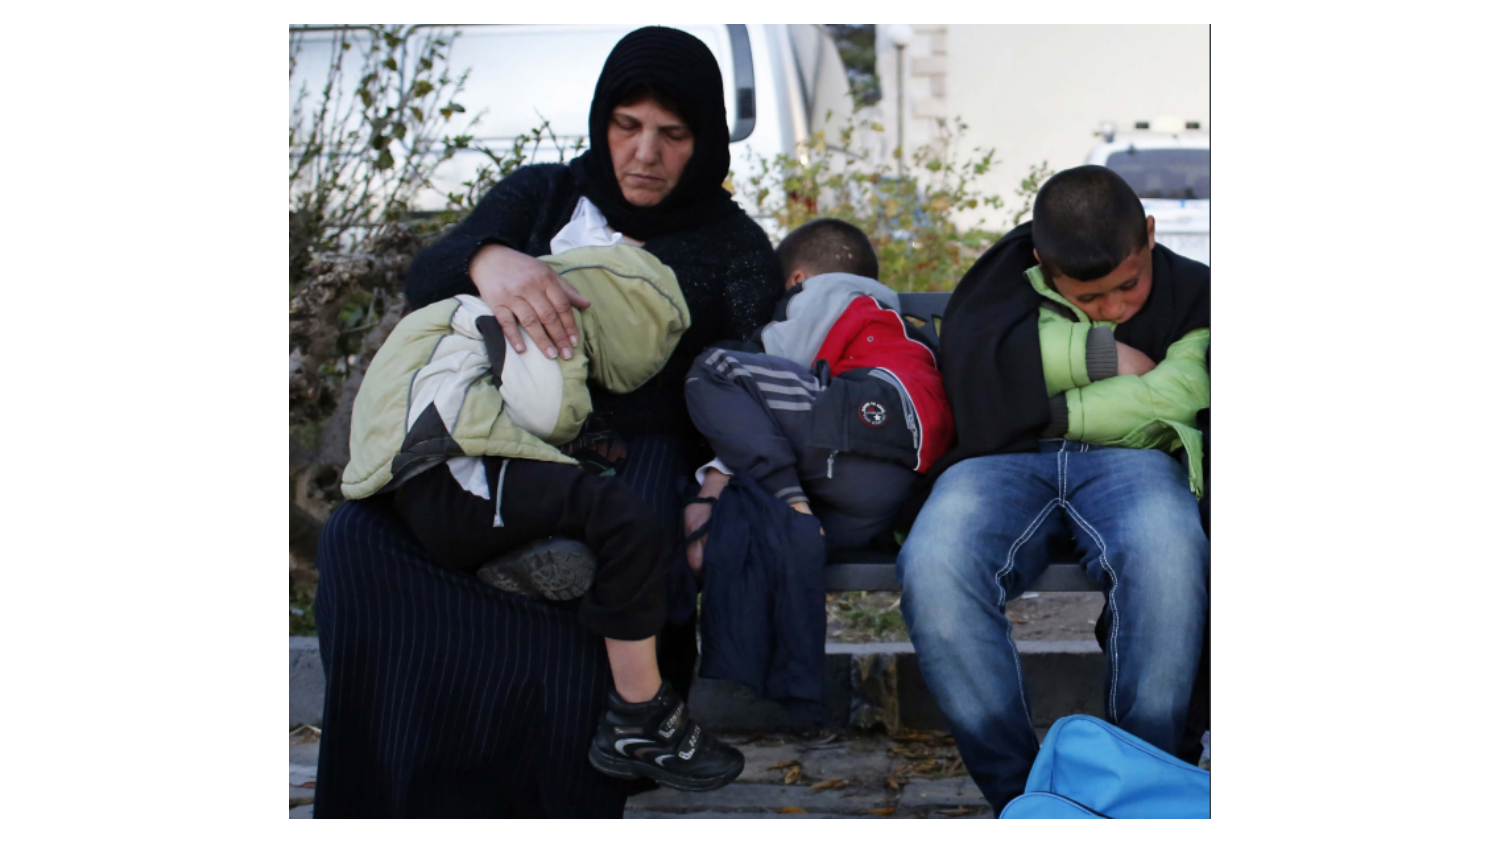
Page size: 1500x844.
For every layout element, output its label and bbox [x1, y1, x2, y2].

picture [288, 24, 1212, 819]
